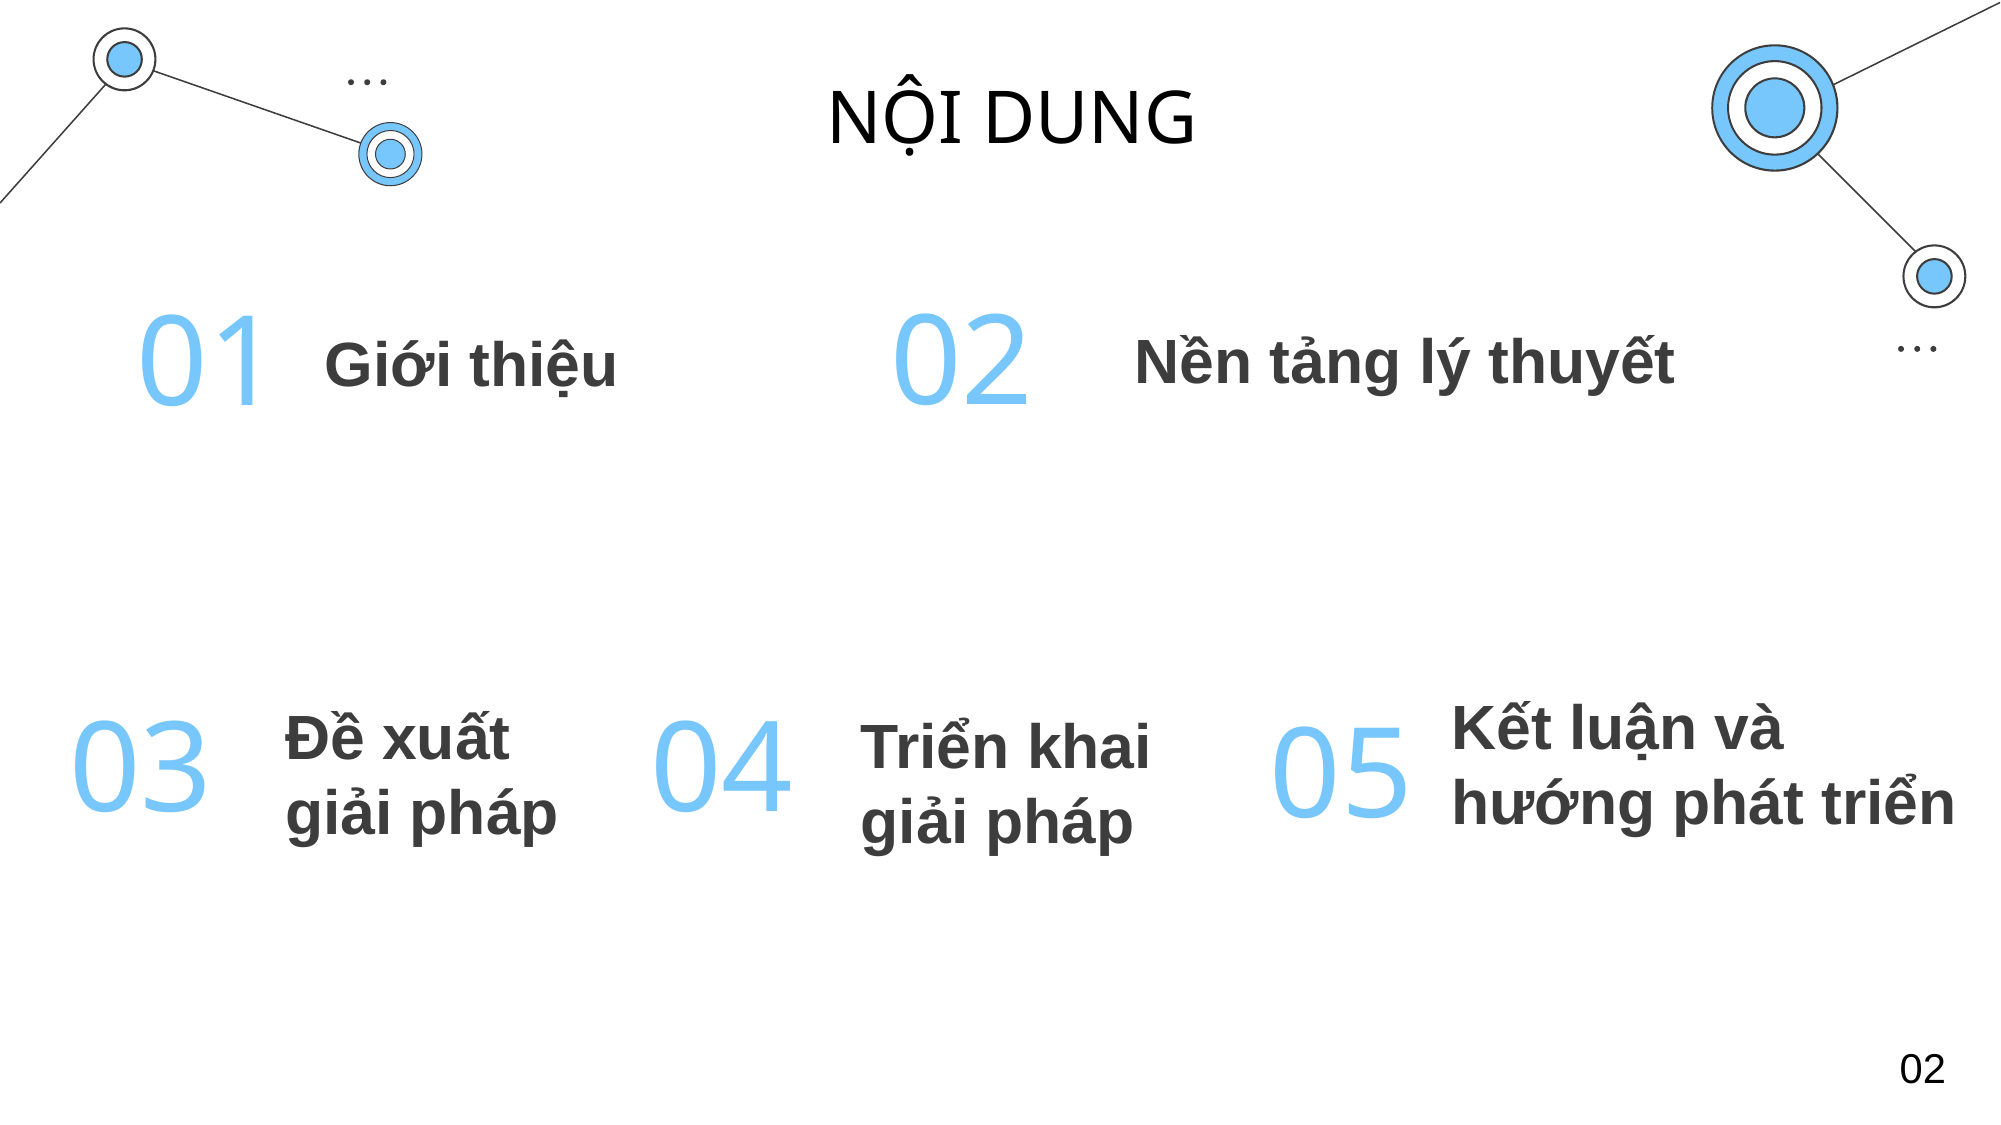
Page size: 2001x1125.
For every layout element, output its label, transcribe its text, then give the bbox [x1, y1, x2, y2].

text_box 05 [1244, 686, 1438, 863]
subtitle Triển khai giải pháp [840, 686, 1244, 769]
text_box 02 [1879, 1021, 1980, 1101]
subtitle Giới thiệu [305, 303, 783, 386]
subtitle Đề xuất giải pháp [265, 676, 743, 759]
text_box Kết luận và hướng phát triển [1431, 666, 2000, 749]
subtitle Nền tảng lý thuyết [1114, 300, 1720, 383]
text_box 03 [44, 680, 237, 857]
text_box 04 [625, 680, 819, 857]
text_box 01 [111, 274, 305, 451]
text_box 02 [865, 273, 1059, 450]
title NỘI DUNG [355, 50, 1669, 181]
